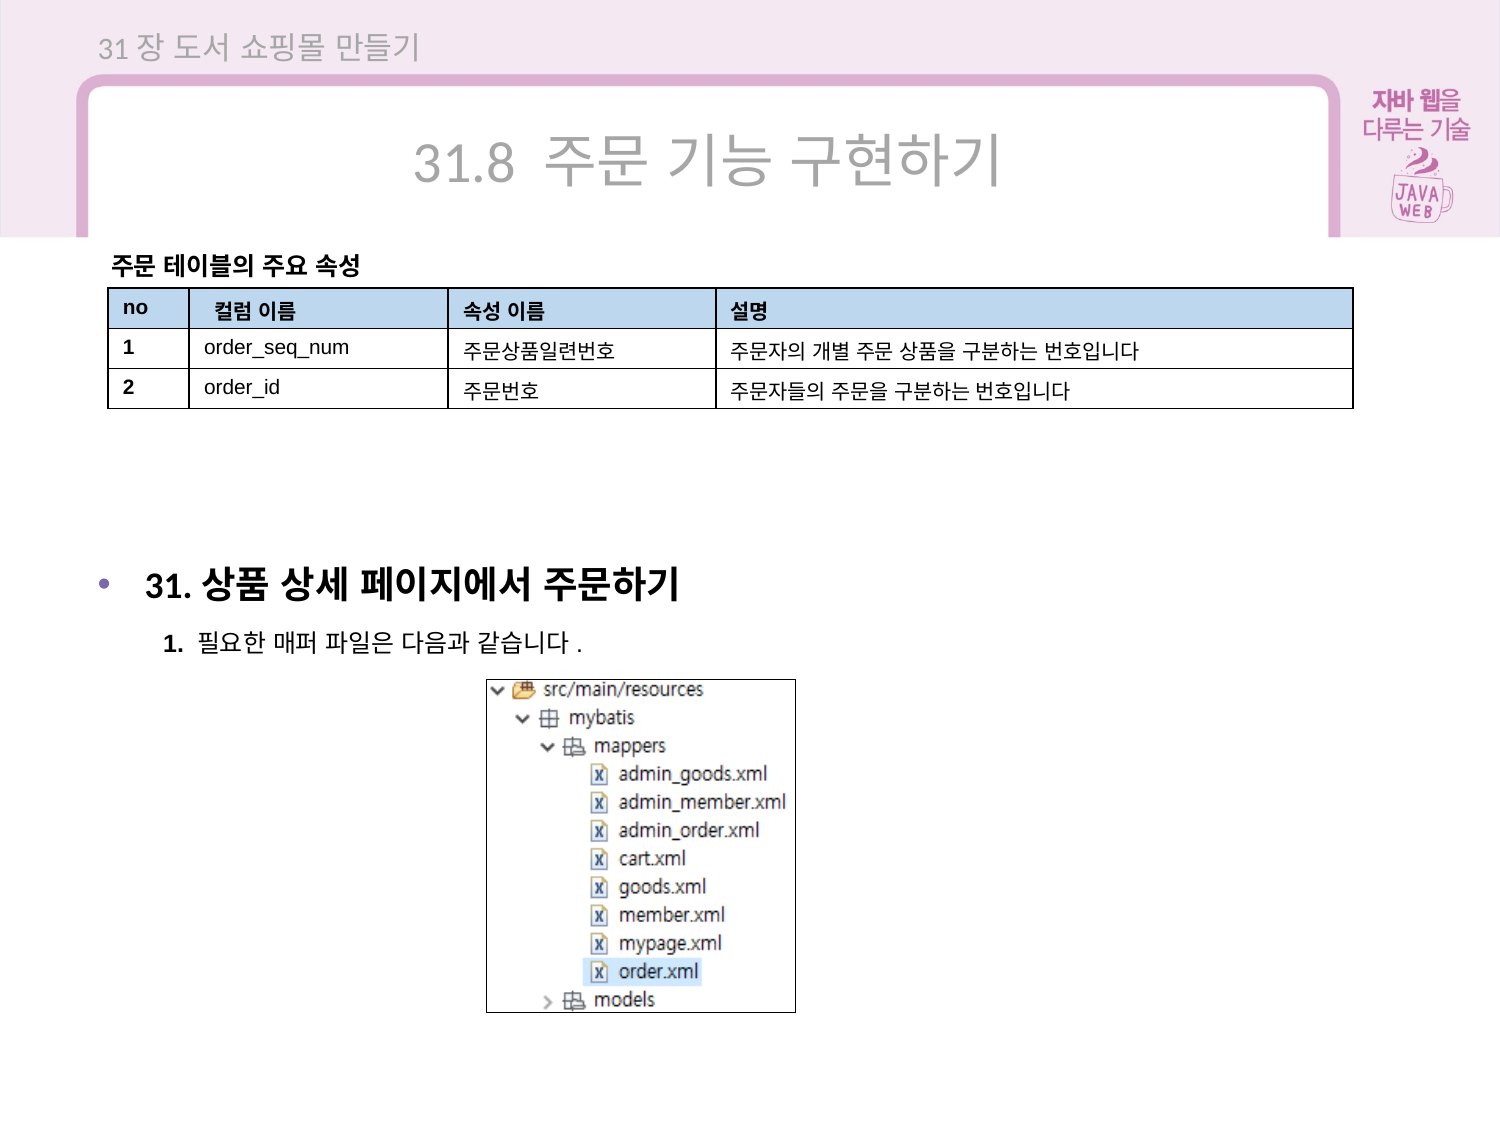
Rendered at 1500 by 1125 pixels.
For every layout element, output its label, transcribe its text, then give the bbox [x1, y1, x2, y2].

table_header 컬럼 이름 [190, 289, 447, 328]
picture [0, 0, 1500, 1125]
table_cell 2 [109, 369, 188, 408]
text_box 31장 도서 쇼핑몰 만들기 [82, 0, 1133, 74]
table_cell 1 [109, 329, 188, 368]
table_header 속성 이름 [449, 289, 715, 328]
table_cell 주문상품일련번호 [449, 329, 715, 368]
text_box 31.8 주문 기능 구현하기 [96, 117, 1321, 202]
table_cell 주문자들의 주문을 구분하는 번호입니다 [717, 369, 1352, 408]
table_cell 주문자의 개별 주문 상품을 구분하는 번호입니다 [717, 329, 1352, 368]
text_box 31.상품 상세 페이지에서 주문하기 [82, 530, 1402, 614]
table_cell order_seq_num [190, 329, 447, 368]
table_cell order_id [190, 369, 447, 408]
text_box 주문 테이블의 주요 속성 [96, 242, 1274, 288]
table_header no [109, 289, 188, 328]
text_box 1. 필요한 매퍼 파일은 다음과 같습니다. [148, 619, 1373, 665]
table_cell 주문번호 [449, 369, 715, 408]
table_header 설명 [717, 289, 1352, 328]
